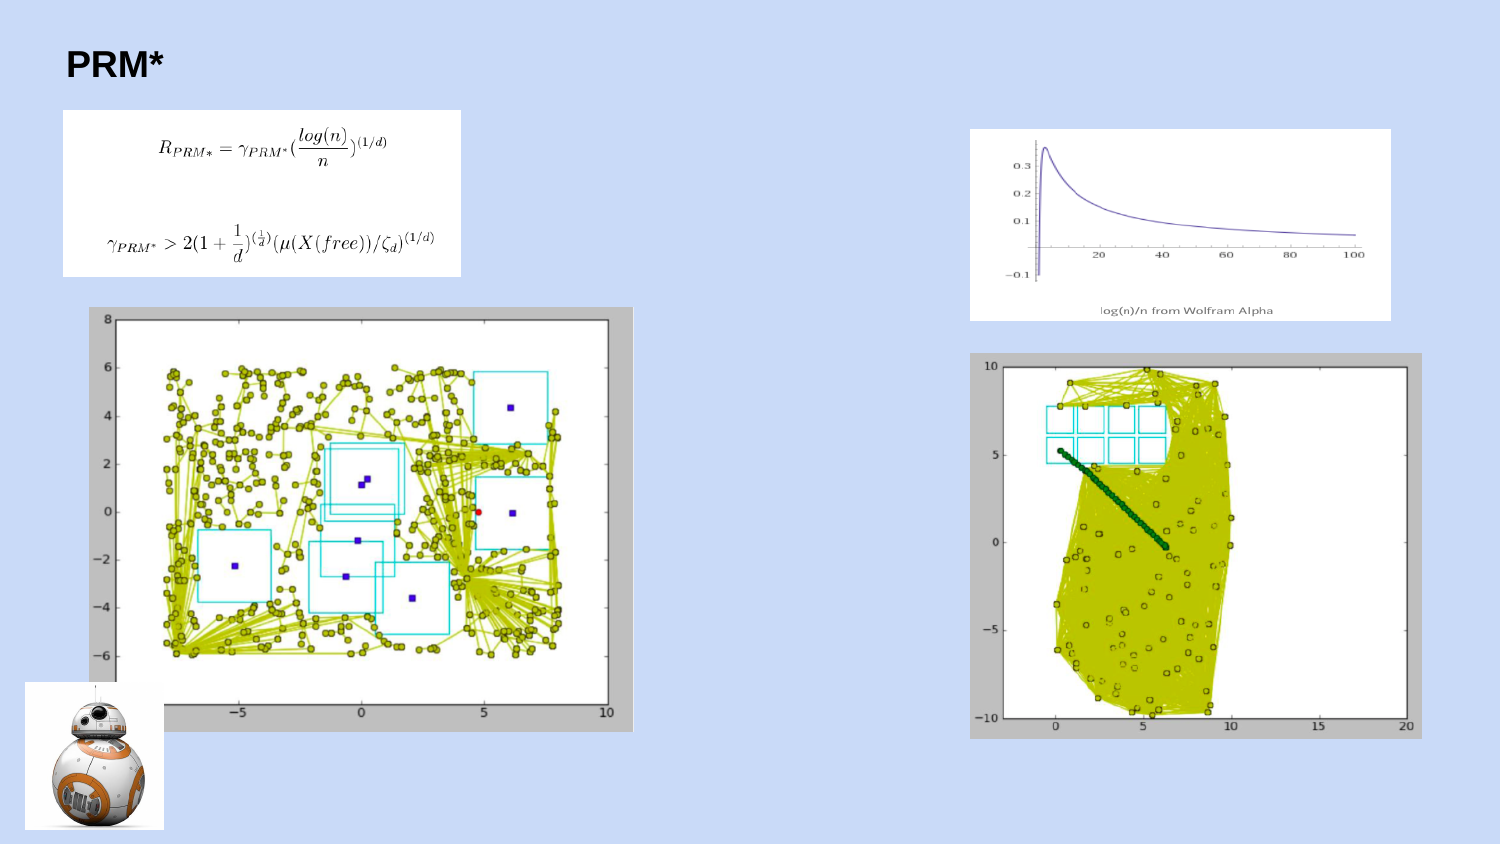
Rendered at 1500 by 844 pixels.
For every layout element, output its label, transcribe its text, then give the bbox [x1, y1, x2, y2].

picture [970, 128, 1391, 321]
picture [970, 353, 1422, 740]
title PRM* [51, 25, 1449, 97]
picture [25, 306, 635, 830]
picture [63, 110, 461, 278]
